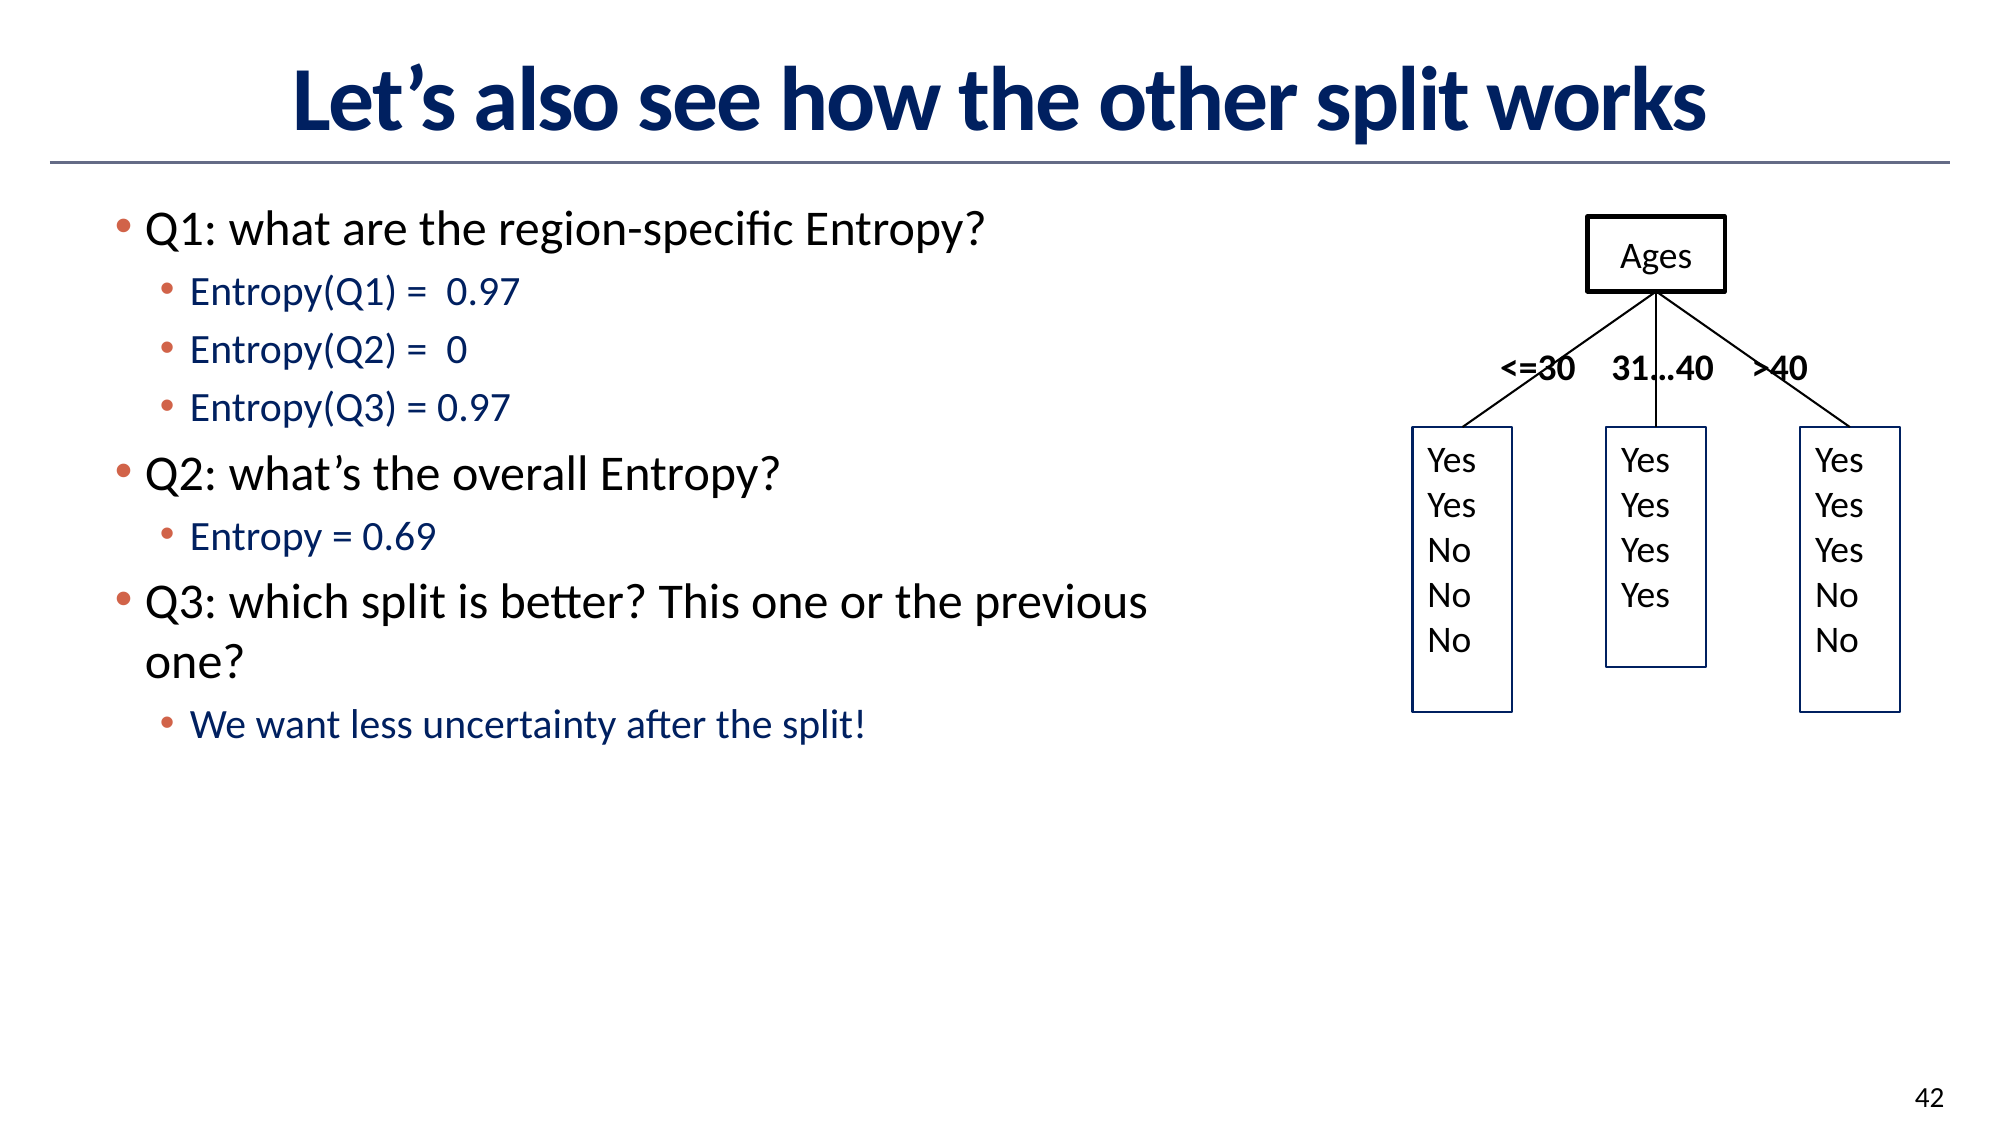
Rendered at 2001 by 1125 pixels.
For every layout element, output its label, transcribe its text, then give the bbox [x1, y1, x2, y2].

list Q1: what are the region-specific Entropy? Entropy(Q1) = 0.97 Entropy(Q2) = 0 Entropy(Q3) = 0.97 Q2: what’s the overall Entropy? Entropy = 0.69 Q3: which split is better? This one or the previous one? We want less uncertainty after the split! [99, 187, 1194, 1063]
text_box Yes Yes No No No [1412, 427, 1513, 712]
title Let’s also see how the other split works [99, 24, 1900, 163]
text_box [1462, 291, 1654, 428]
text_box Ages [1587, 216, 1725, 288]
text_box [1655, 291, 1851, 428]
text_box Yes Yes Yes No No [1800, 427, 1900, 712]
slide_number 42 [1899, 1071, 2000, 1125]
text_box Yes Yes Yes Yes [1606, 435, 1707, 667]
